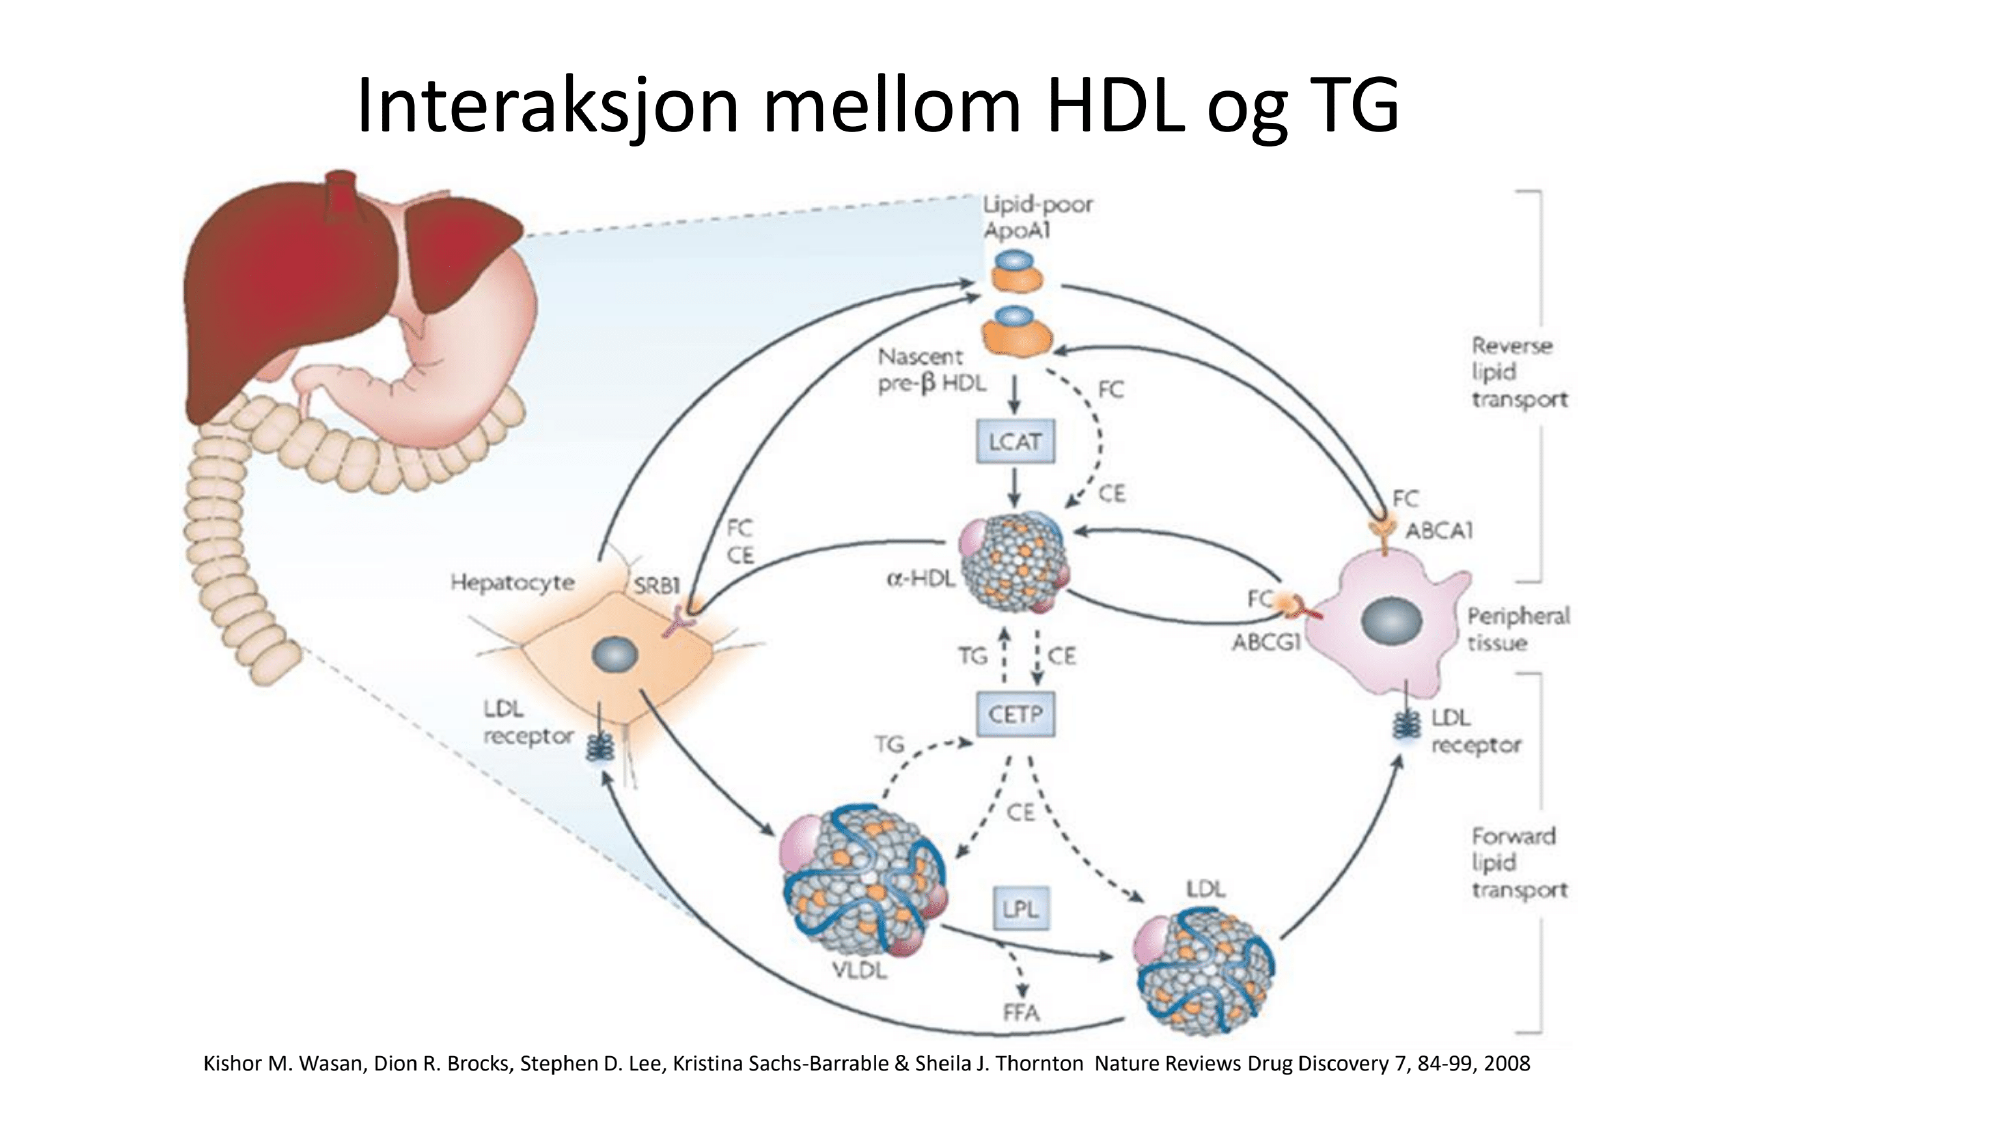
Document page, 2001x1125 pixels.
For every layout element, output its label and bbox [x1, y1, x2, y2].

list [179, 41, 1578, 1090]
